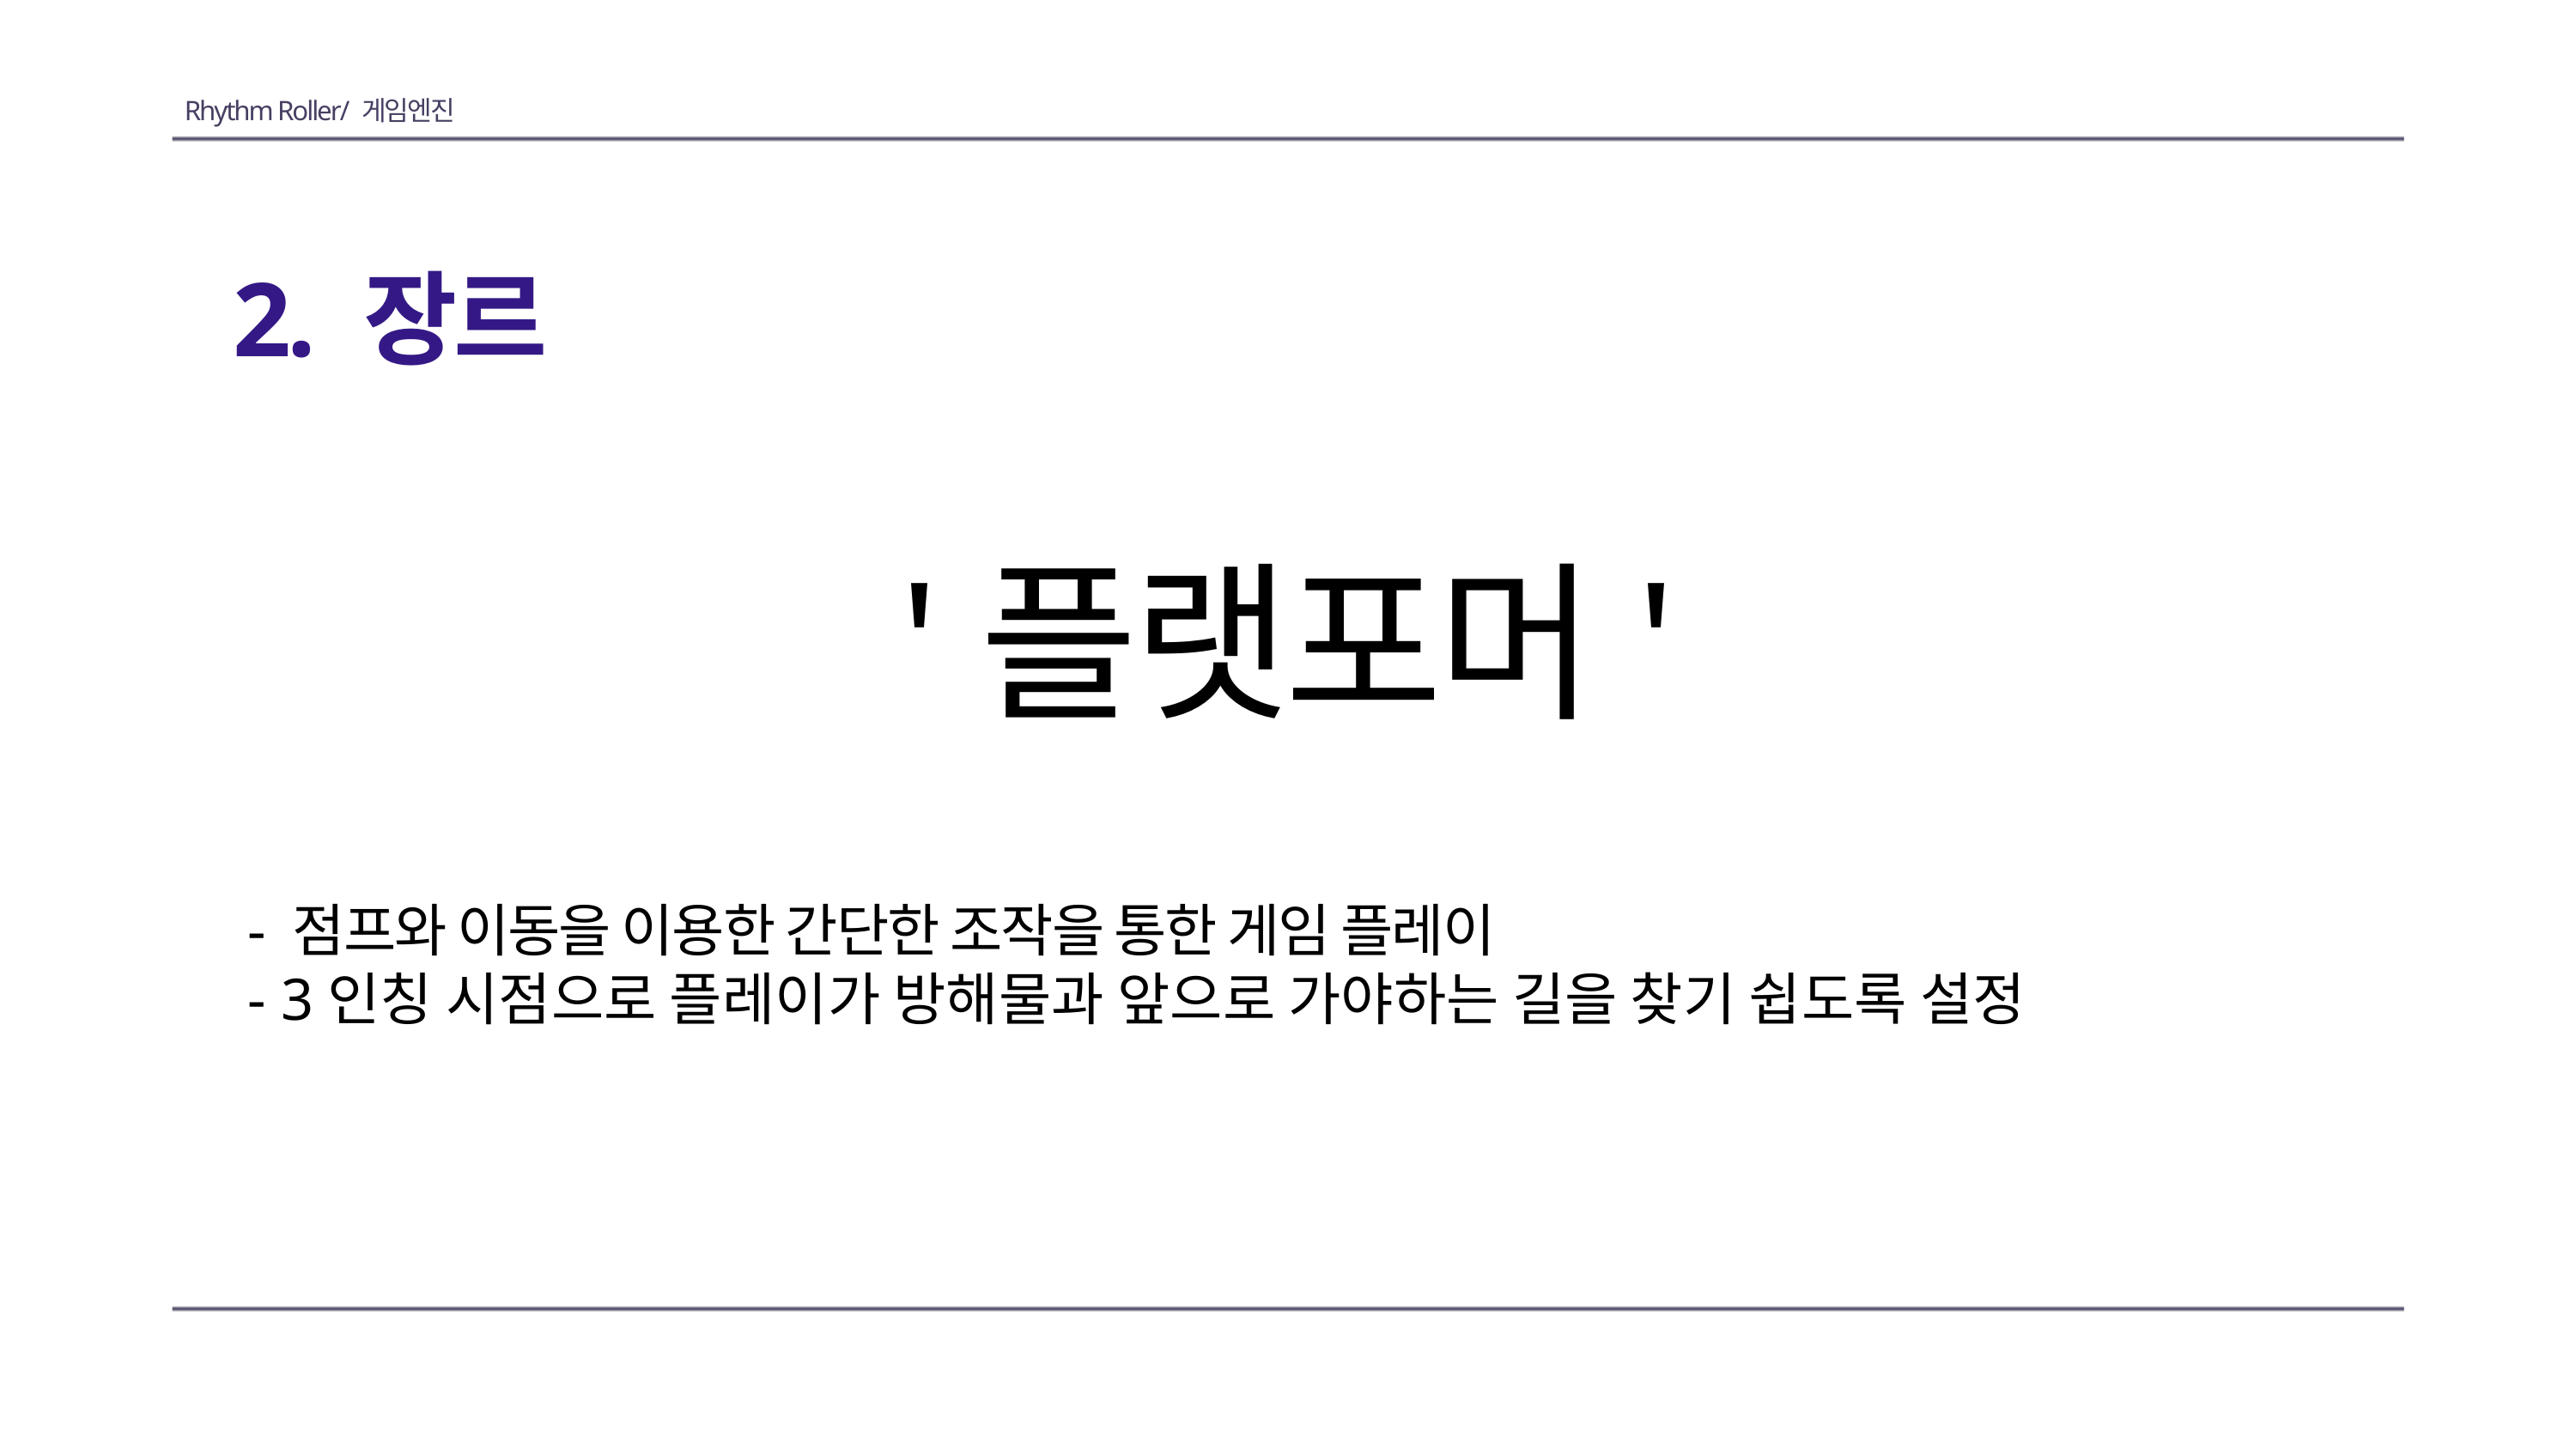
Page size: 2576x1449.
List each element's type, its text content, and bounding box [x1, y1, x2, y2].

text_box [171, 132, 2404, 146]
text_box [171, 1302, 2404, 1315]
text_box 2. 장르 [220, 248, 1407, 384]
text_box Rhythm Roller/ 게임엔진 [172, 87, 913, 131]
text_box '플랫포머' [333, 527, 2242, 747]
text_box - 점프와 이동을 이용한 간단한 조작을 통한 게임 플레이 - 3인칭 시점으로 플레이가 방해물과 앞으로 가야하는 길을 찾기 쉽도록 설정 [220, 888, 2576, 1038]
